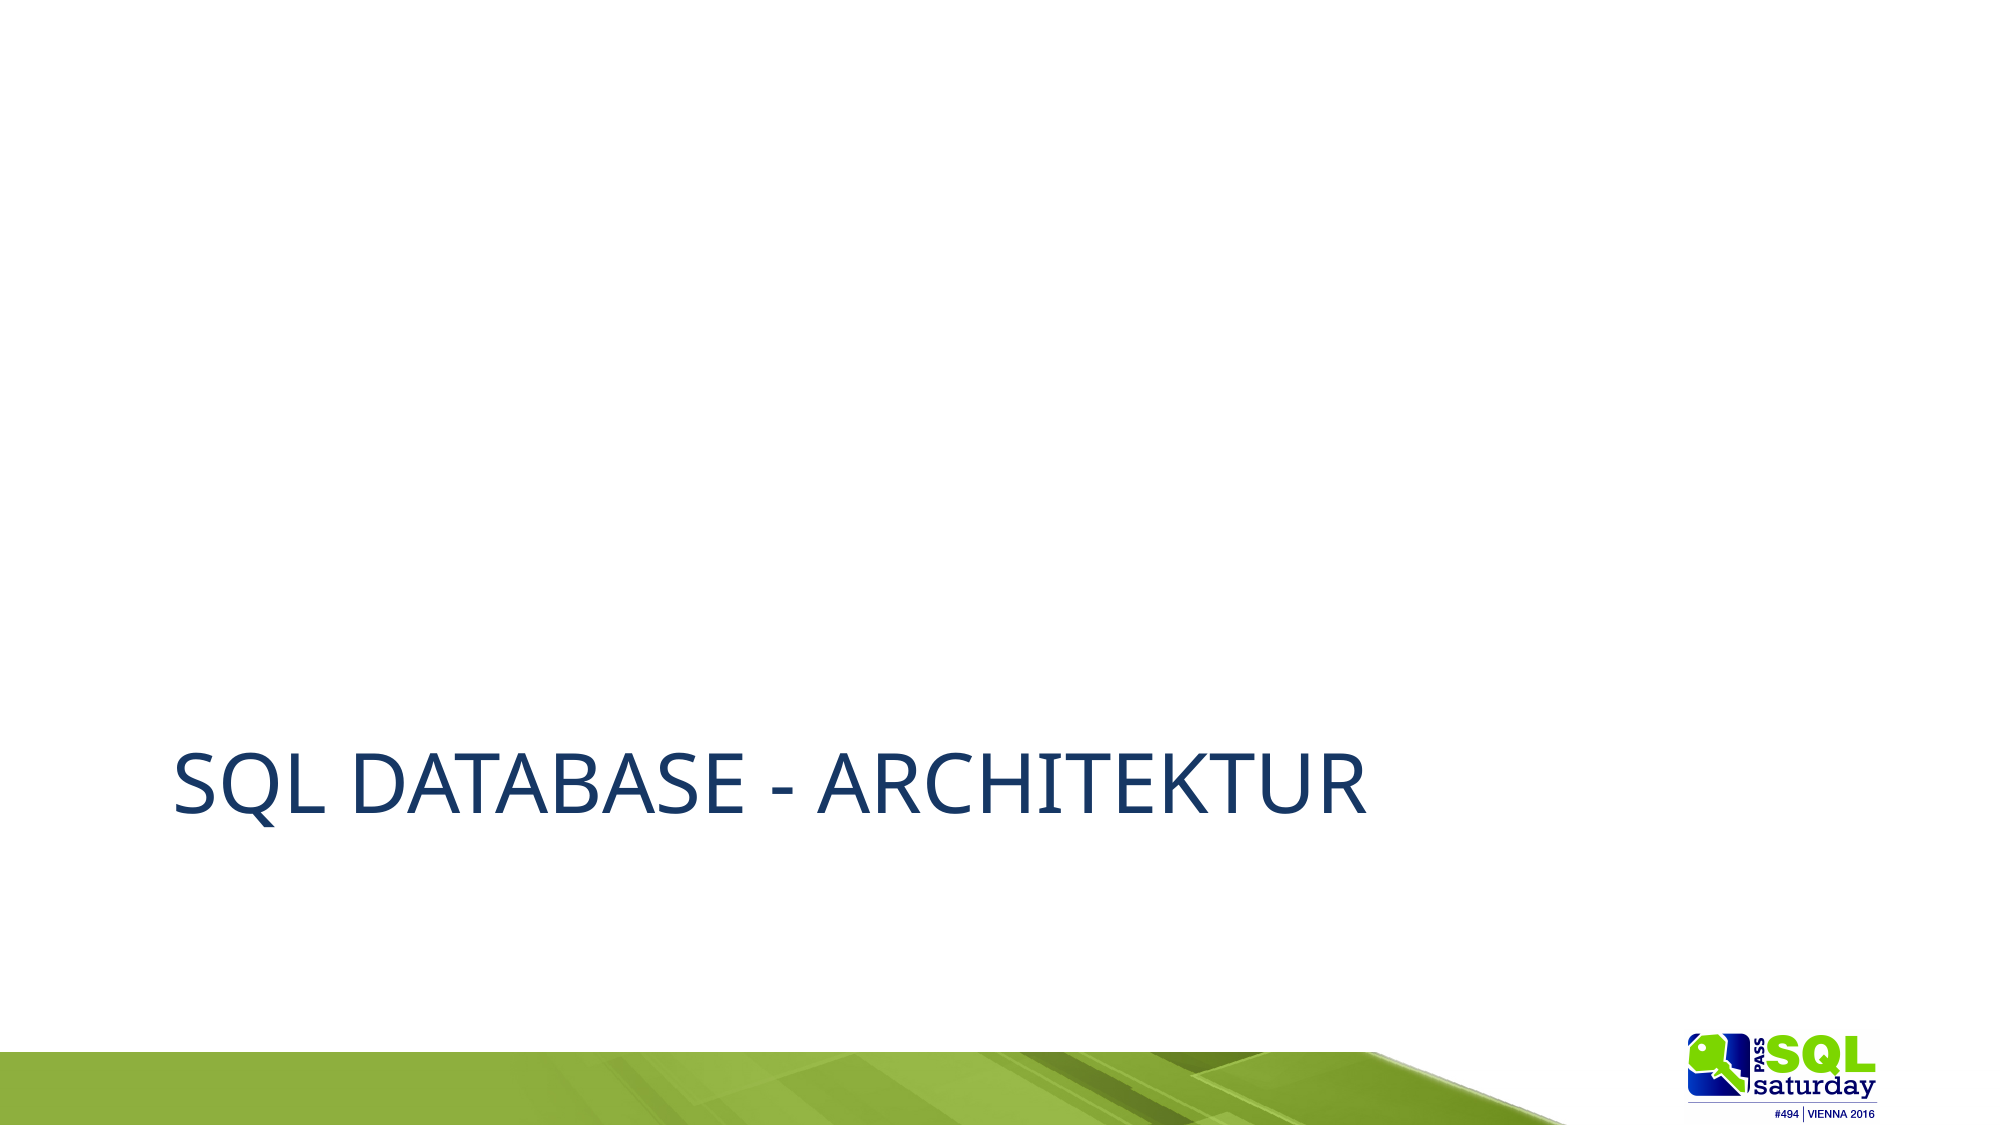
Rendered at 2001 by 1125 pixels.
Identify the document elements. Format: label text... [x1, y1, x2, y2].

picture [0, 1029, 2000, 1125]
title SQL Database - Architektur [157, 722, 1858, 947]
